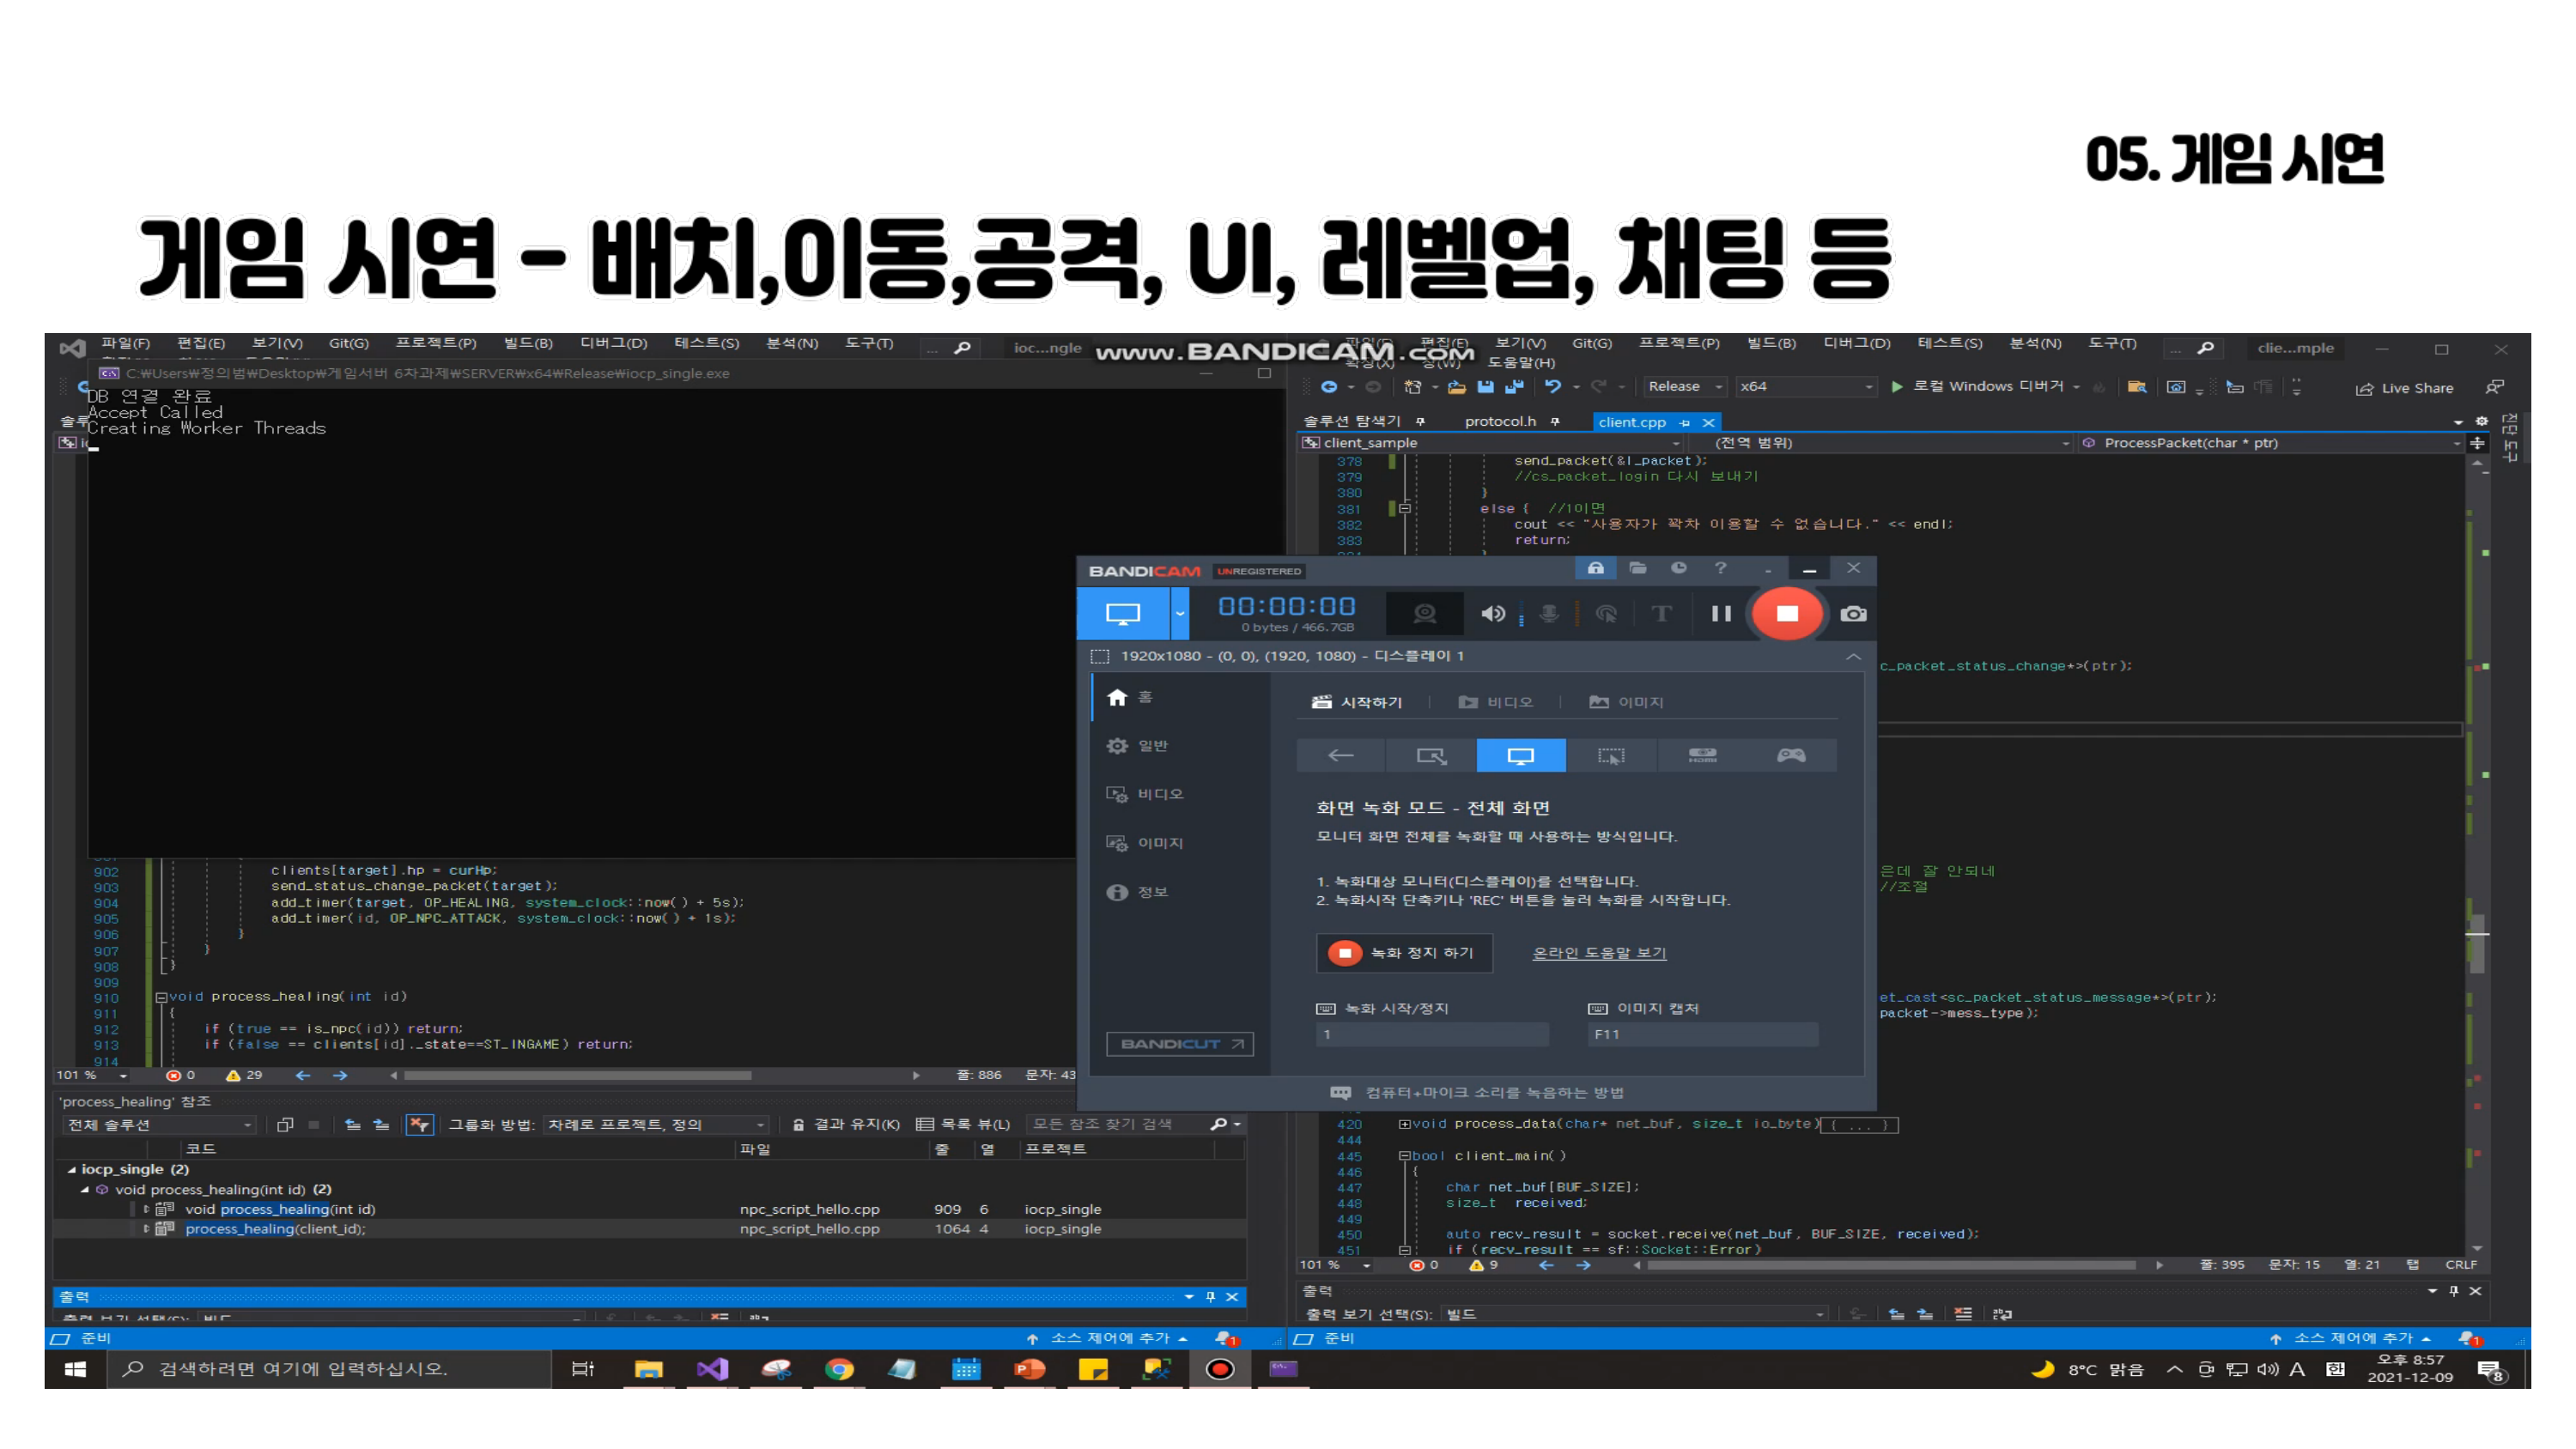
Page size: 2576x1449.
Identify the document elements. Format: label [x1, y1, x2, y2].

picture [102, 112, 2423, 332]
text_box [44, 332, 2532, 1390]
